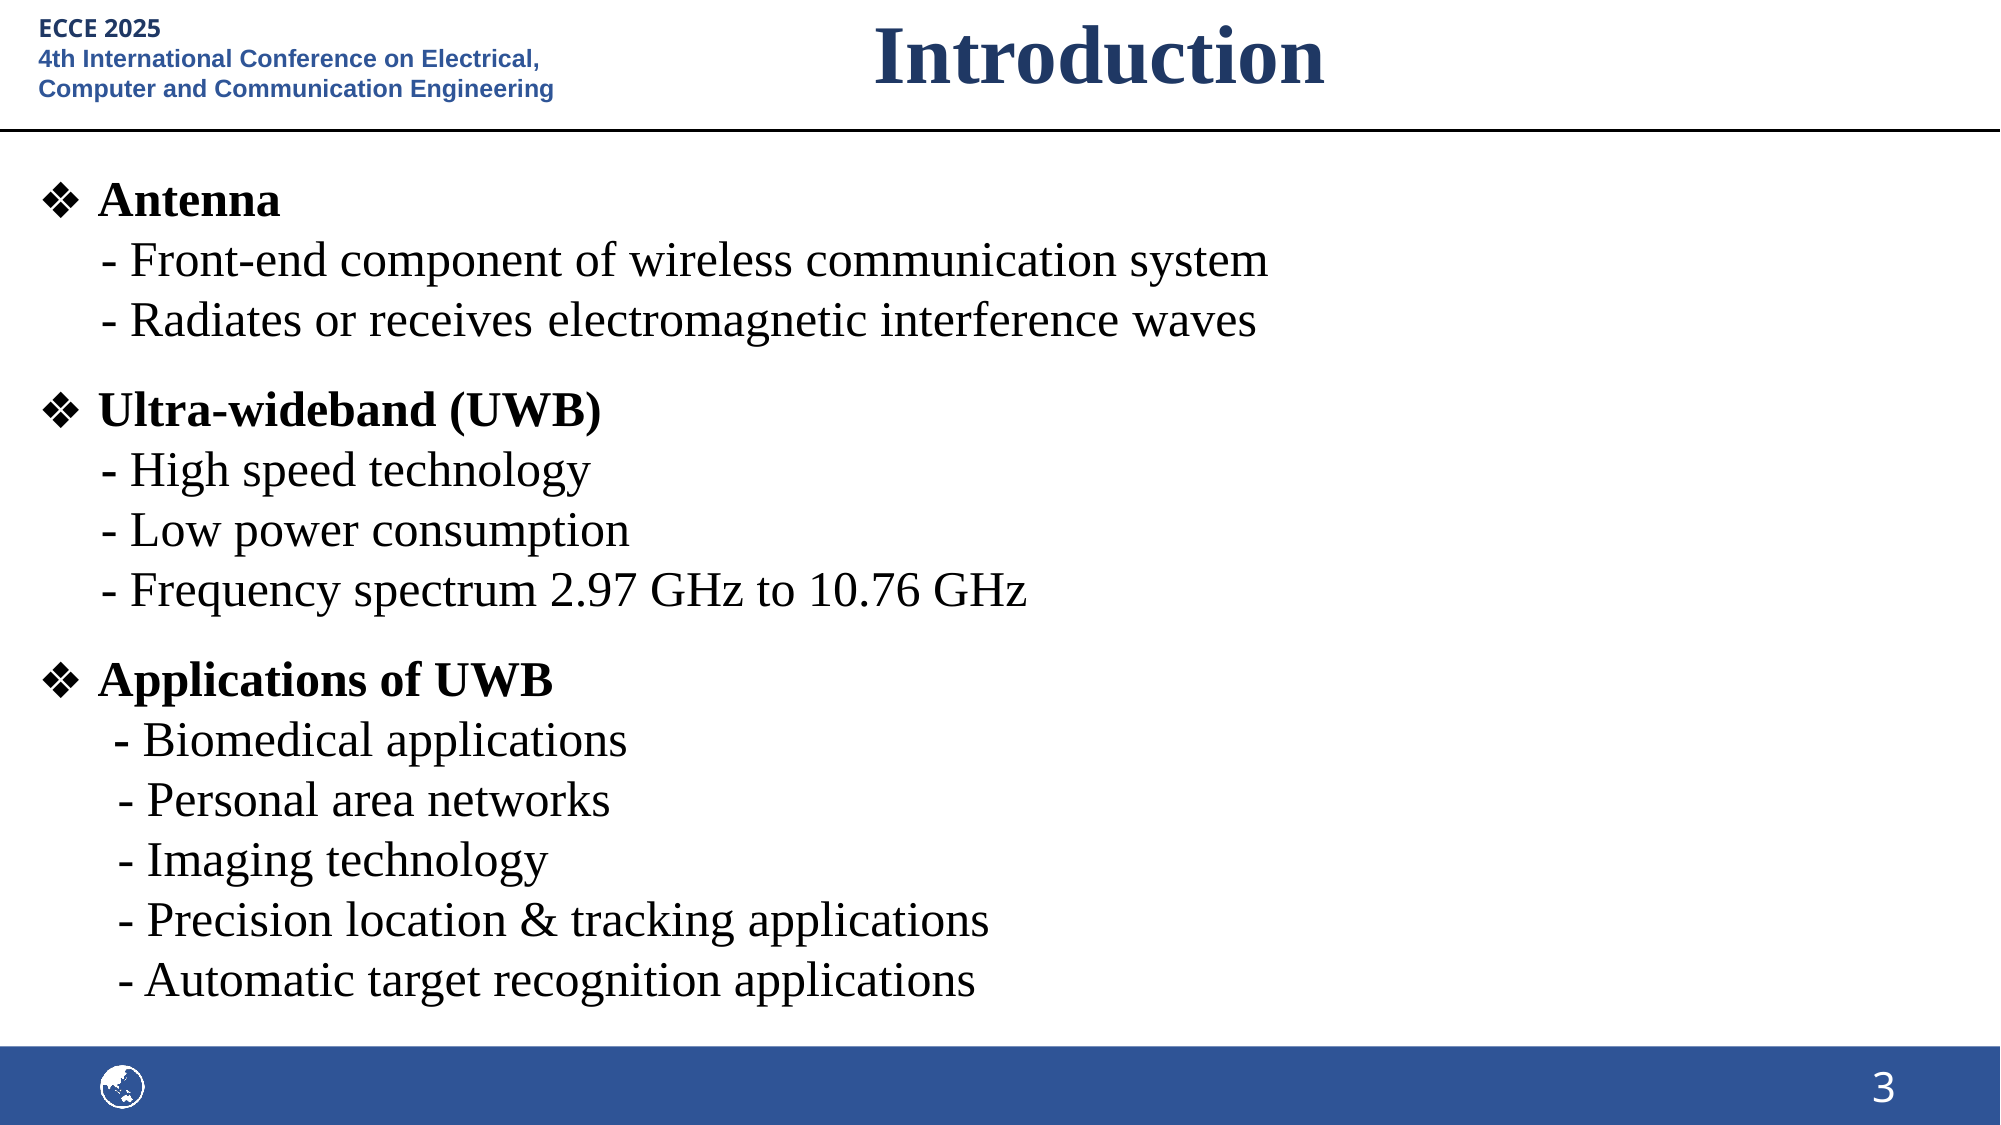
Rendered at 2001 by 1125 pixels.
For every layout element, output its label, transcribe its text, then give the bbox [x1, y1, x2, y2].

text_box 3 [0, 1046, 2000, 1125]
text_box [94, 1059, 764, 1115]
text_box [0, 3, 2000, 129]
text_box ECCE 2025 4th International Conference on Electrical, Computer and Communication Engineering [23, 4, 621, 110]
text_box Antenna - Front-end component of wireless communication system - Radiates or receives electromagnetic interference waves Ultra-wideband (UWB) - High speed technology - Low power consumption - Frequency spectrum 2.97 GHz to 10.76 GHz Applications of UWB - Biomedical applications - Personal area networks - Imaging technology - Precision location & tracking applications - Automatic target recognition applications [23, 143, 1983, 1014]
text_box Introduction [451, 0, 1769, 109]
